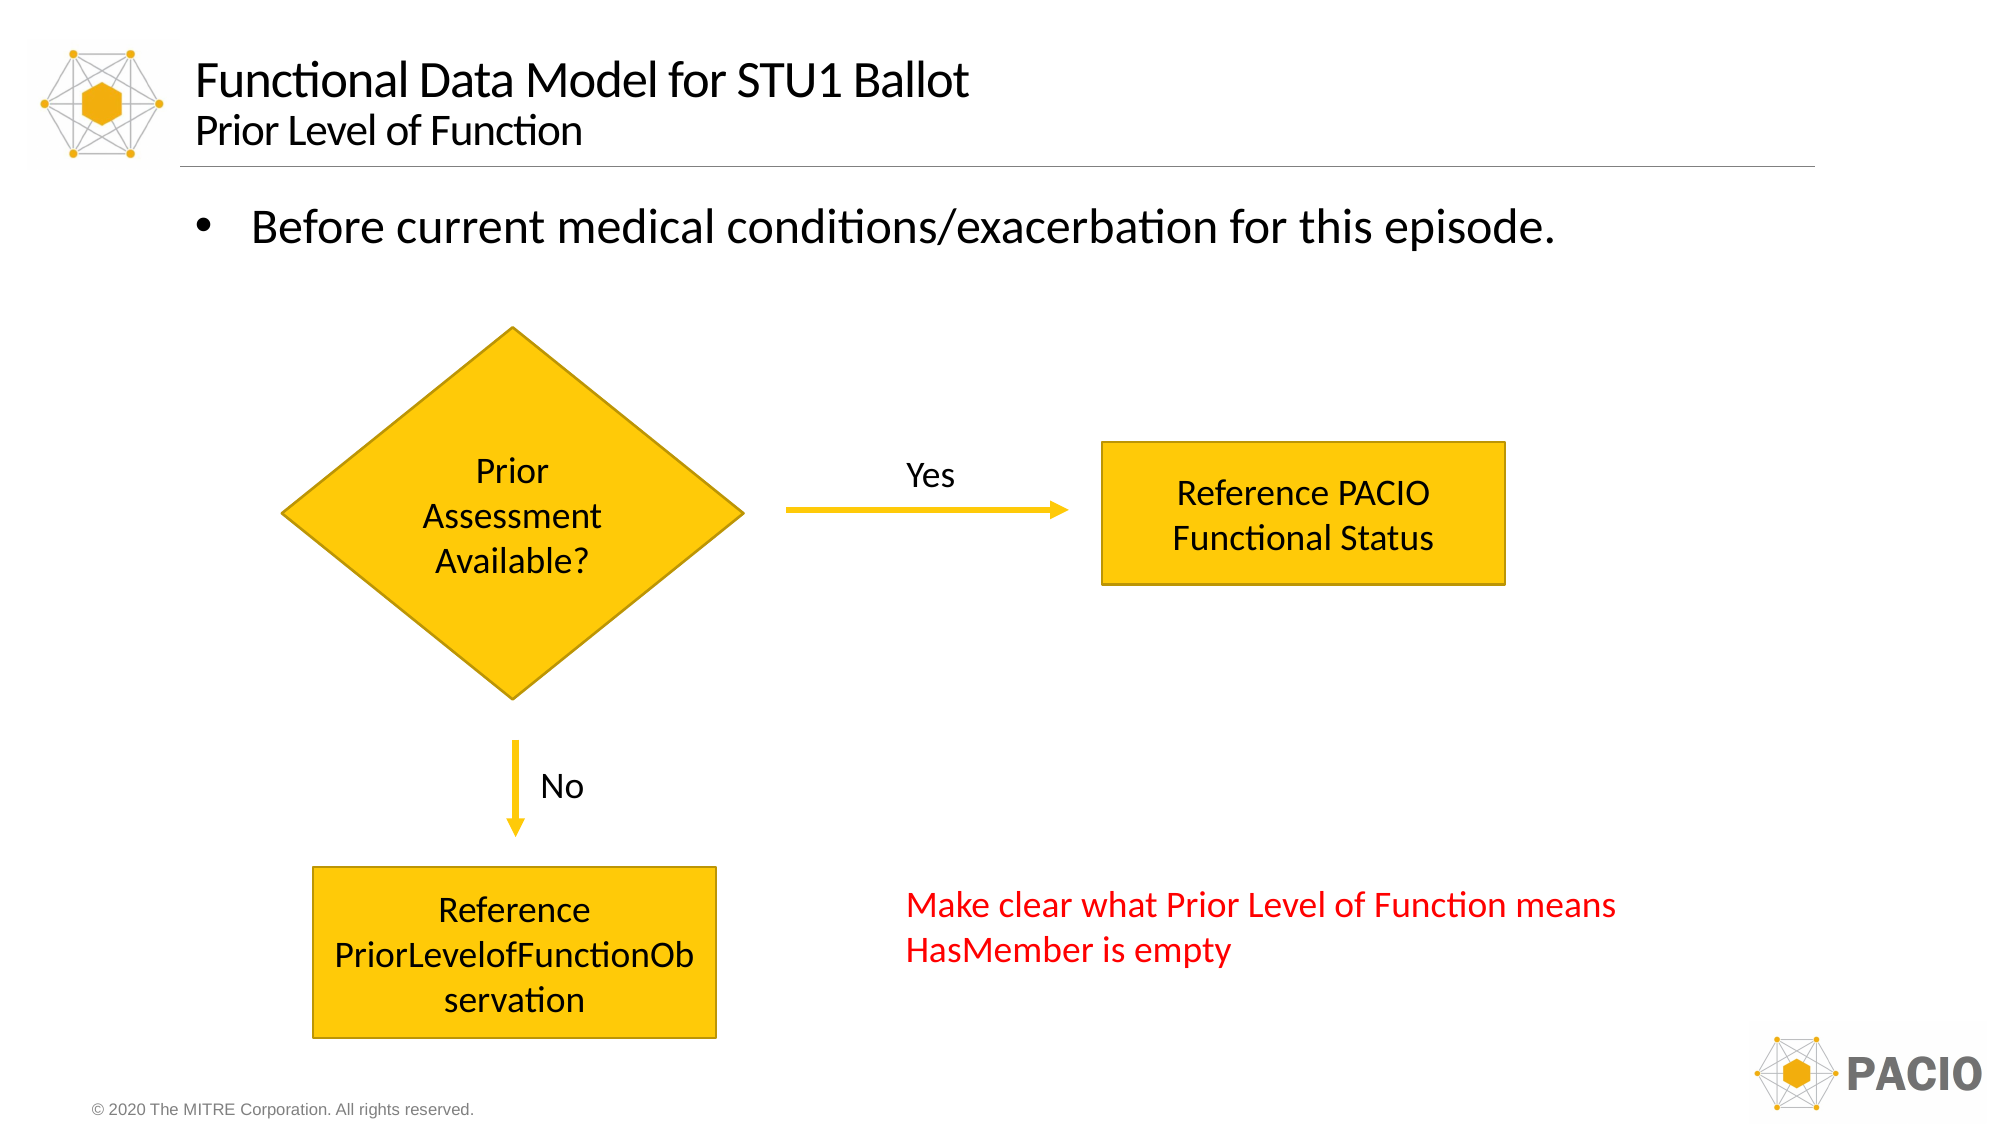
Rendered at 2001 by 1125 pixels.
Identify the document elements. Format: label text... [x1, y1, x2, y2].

title Functional Data Model for STU1 Ballot Prior Level of Function [180, 47, 1830, 163]
text_box No [525, 753, 600, 814]
text_box Reference PACIO Functional Status [1101, 441, 1506, 586]
text_box Make clear what Prior Level of Function means HasMember is empty [891, 872, 1633, 978]
text_box Reference PriorLevelofFunctionObservation [312, 866, 717, 1039]
picture [1749, 1021, 1987, 1124]
picture [27, 39, 180, 170]
text_box Yes [891, 442, 971, 502]
text_box Before current medical conditions/exacerbation for this episode. [180, 186, 1813, 262]
text_box Prior Assessment Available? [280, 326, 745, 701]
